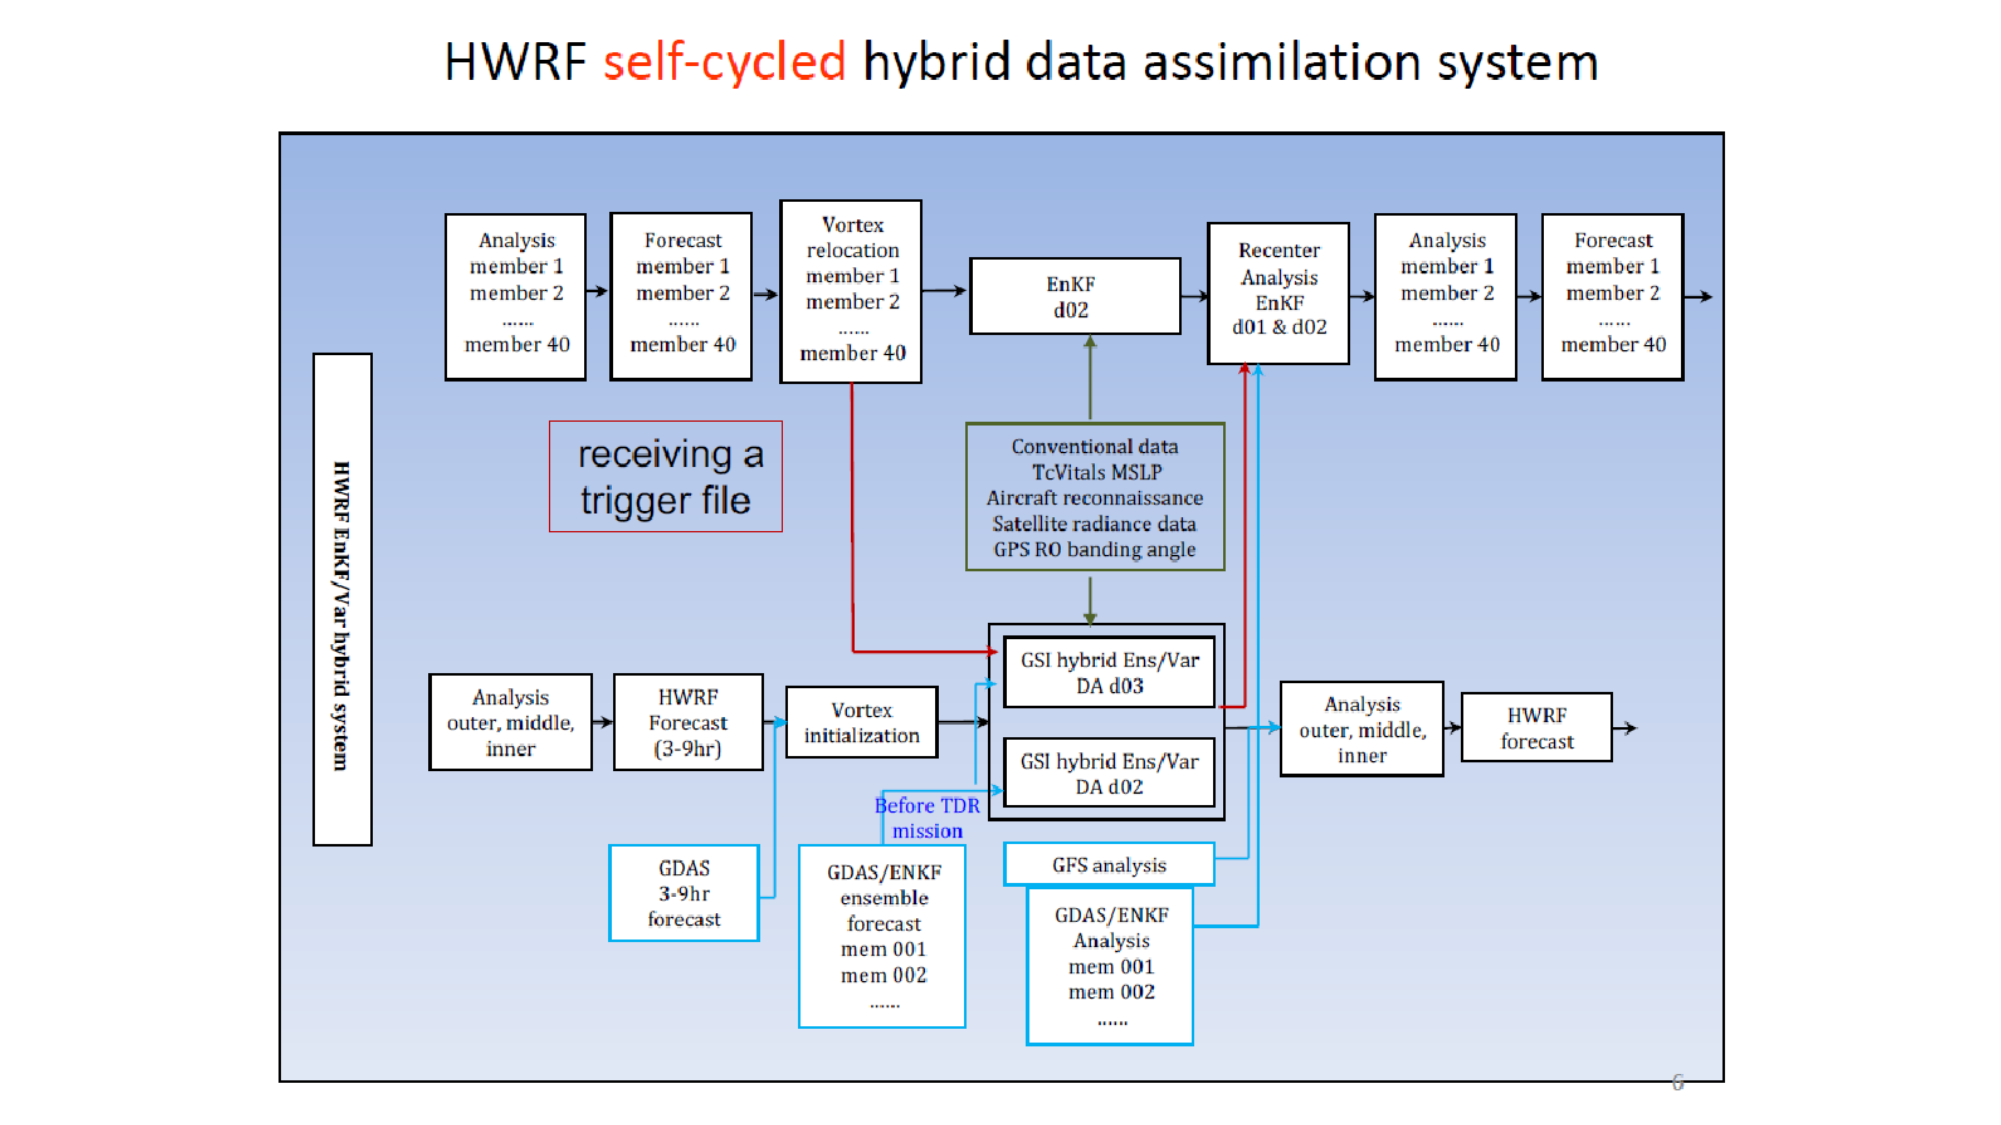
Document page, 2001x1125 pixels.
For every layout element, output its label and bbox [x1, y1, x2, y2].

picture [256, 31, 1744, 1094]
